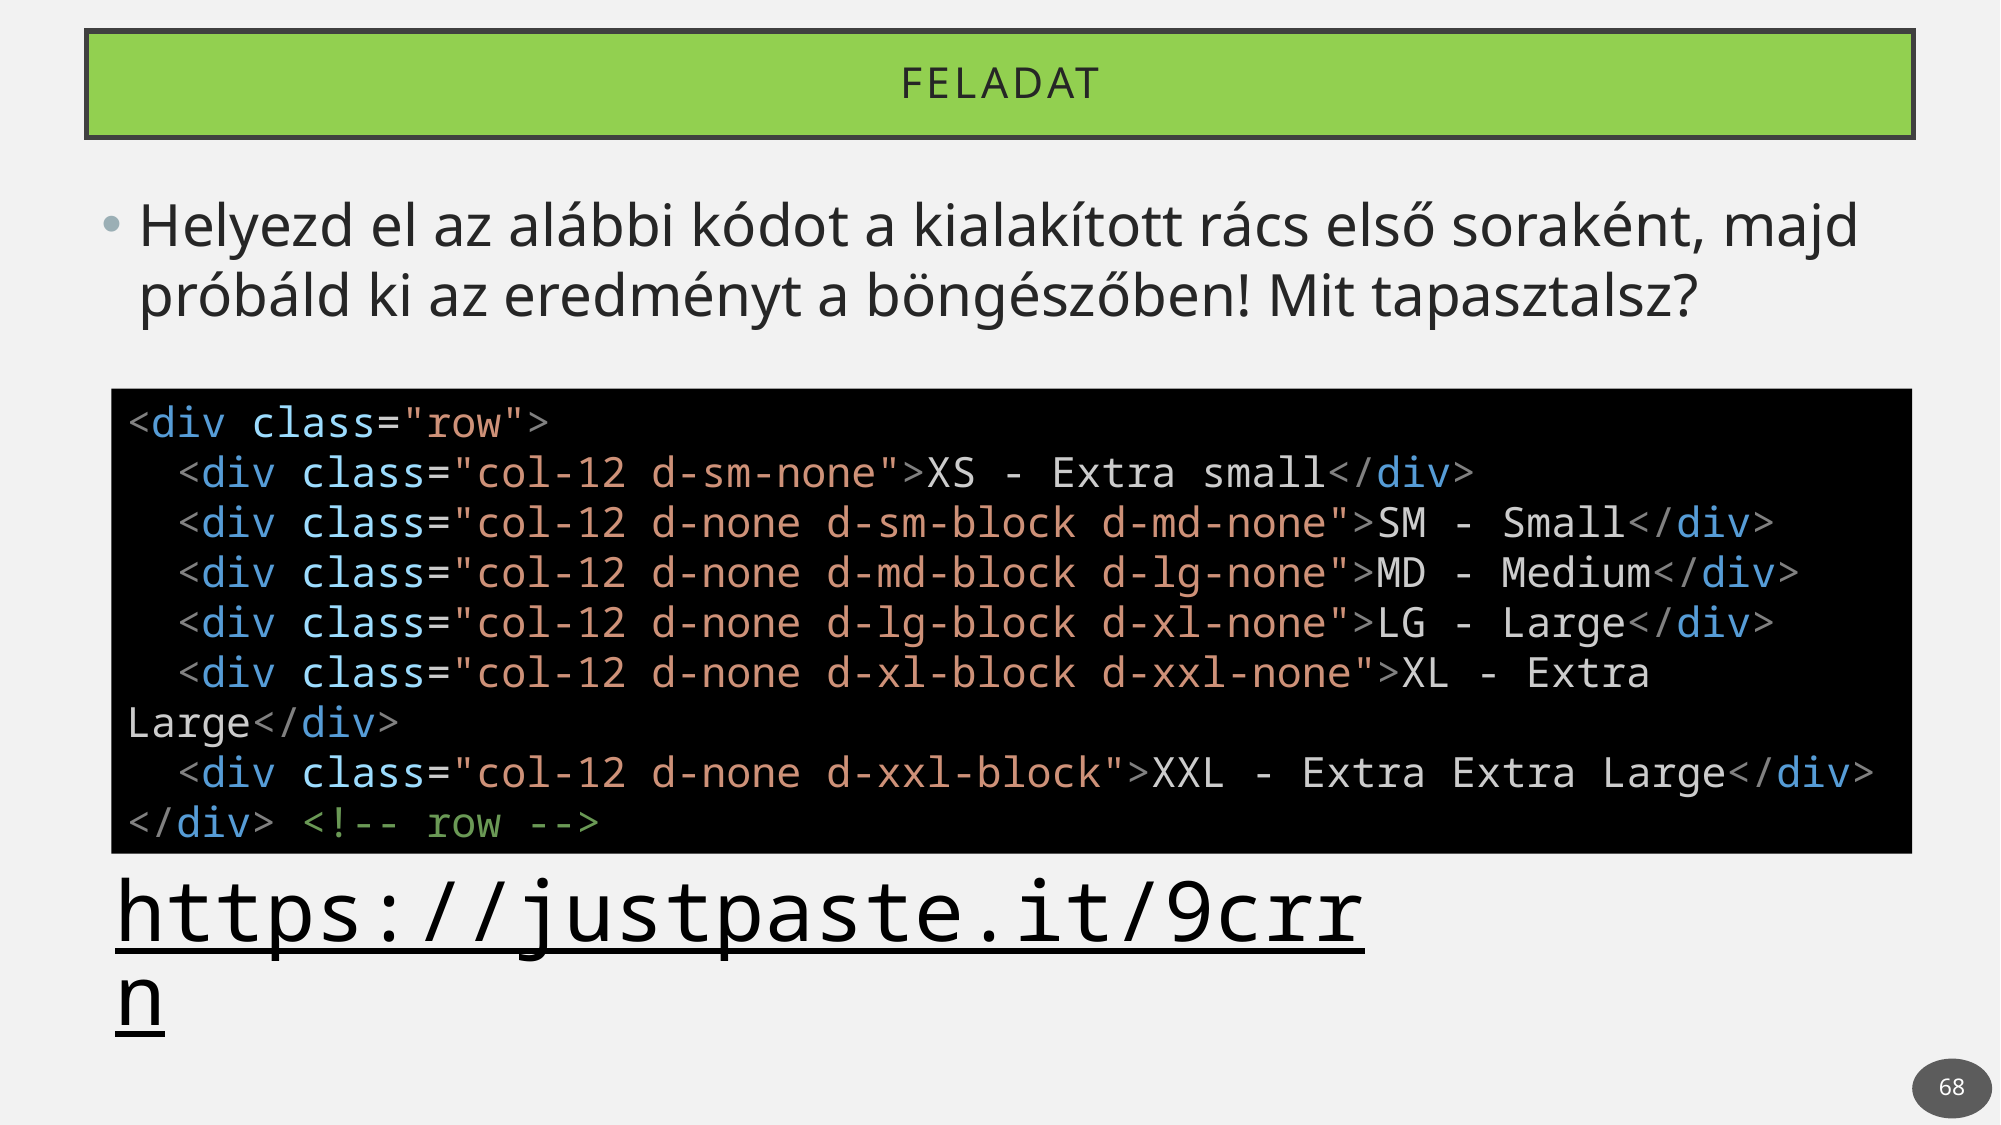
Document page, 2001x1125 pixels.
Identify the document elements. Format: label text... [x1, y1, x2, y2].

text_box https://justpaste.it/9crrn [100, 850, 1416, 1080]
title Feladat [84, 28, 1916, 140]
slide_number 68 [1912, 1058, 1993, 1119]
list Helyezd el az alábbi kódot a kialakított rács első soraként, majd próbáld ki az eredményt a böngészőben! Mit tapasztalsz? [86, 181, 1914, 1047]
text_box <div class="row"> <div class="col-12 d-sm-none">XS - Extra small</div> <div class="col-12 d-none d-sm-block d-md-none">SM - Small</div> <div class="col-12 d-none d-md-block d-lg-none">MD - Medium</div> <div class="col-12 d-none d-lg-block d-xl-none">LG - Large</div> <div class="col-12 d-none d-xl-block d-xxl-none">XL - Extra Large</div> <div class="col-12 d-none d-xxl-block">XXL - Extra Extra Large</div> </div> <!-- row --> [111, 388, 1913, 854]
